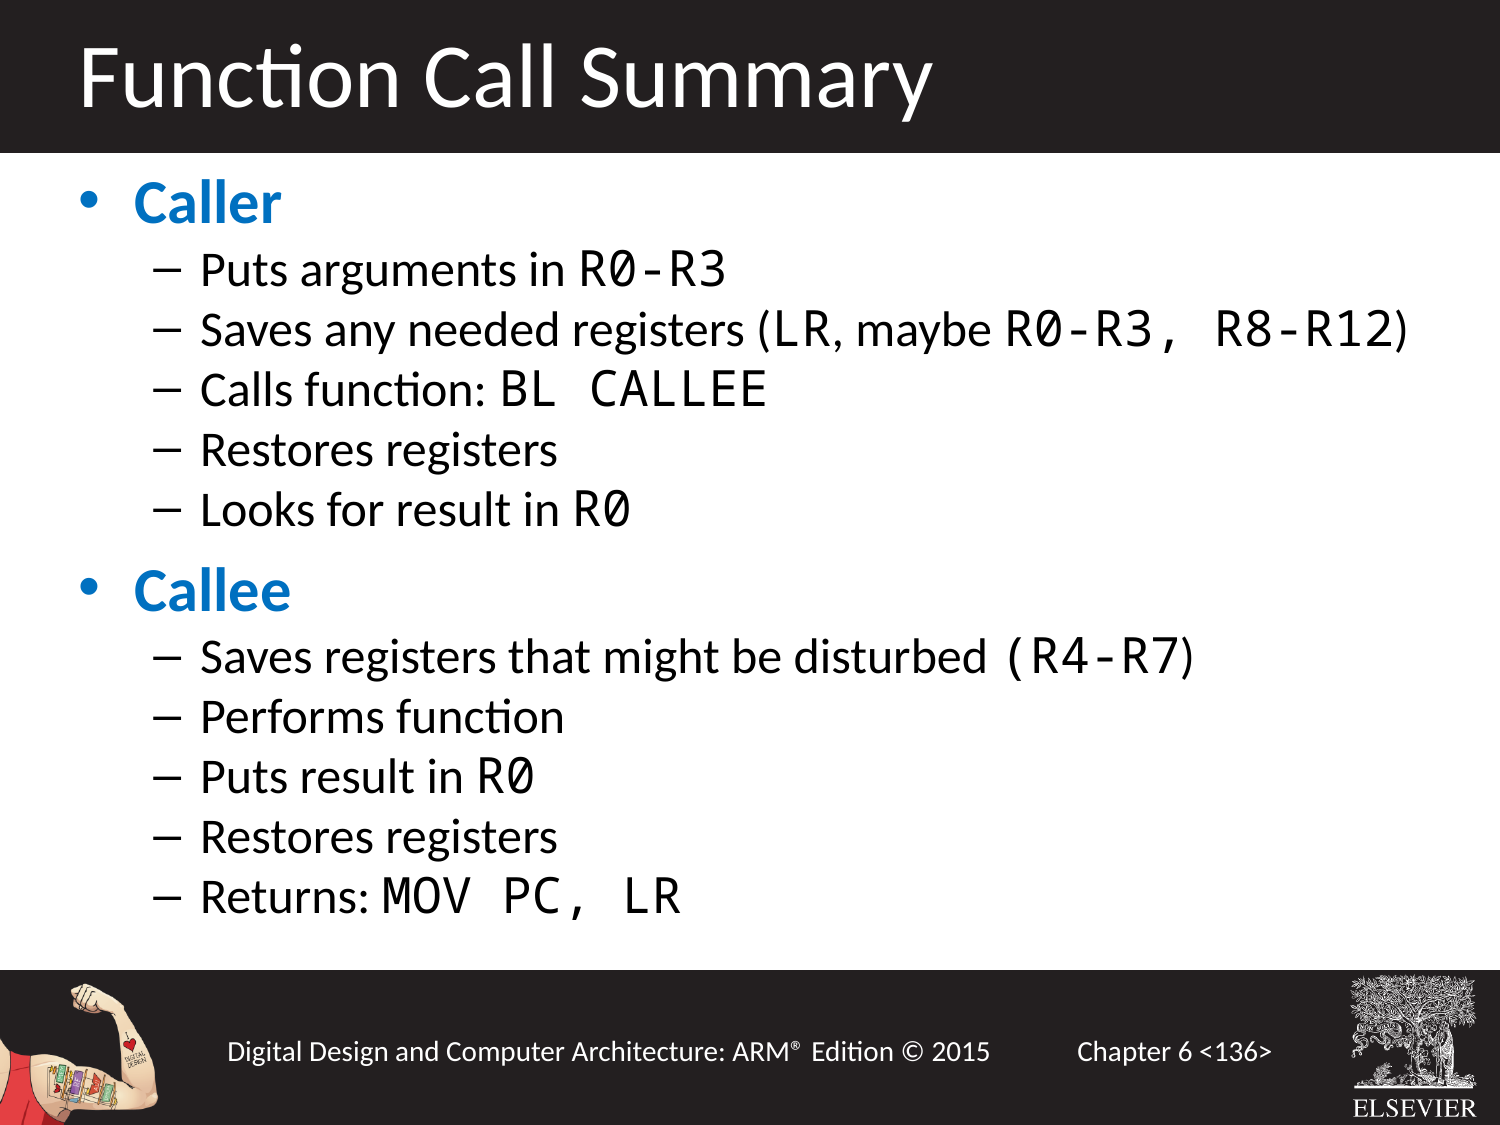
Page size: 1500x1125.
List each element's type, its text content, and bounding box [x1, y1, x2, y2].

picture [1350, 974, 1477, 1117]
picture [0, 979, 163, 1125]
list Caller Puts arguments in R0-R3 Saves any needed registers (LR, maybe R0-R3, R8-R12) Calls function: BL CALLEE Restores registers Looks for result in R0 Callee Saves registers that might be disturbed (R4-R7) Performs function Puts result in R0 Restores registers Returns: MOV PC, LR [63, 153, 1456, 897]
text_box Function Call Summary [63, 8, 1488, 133]
